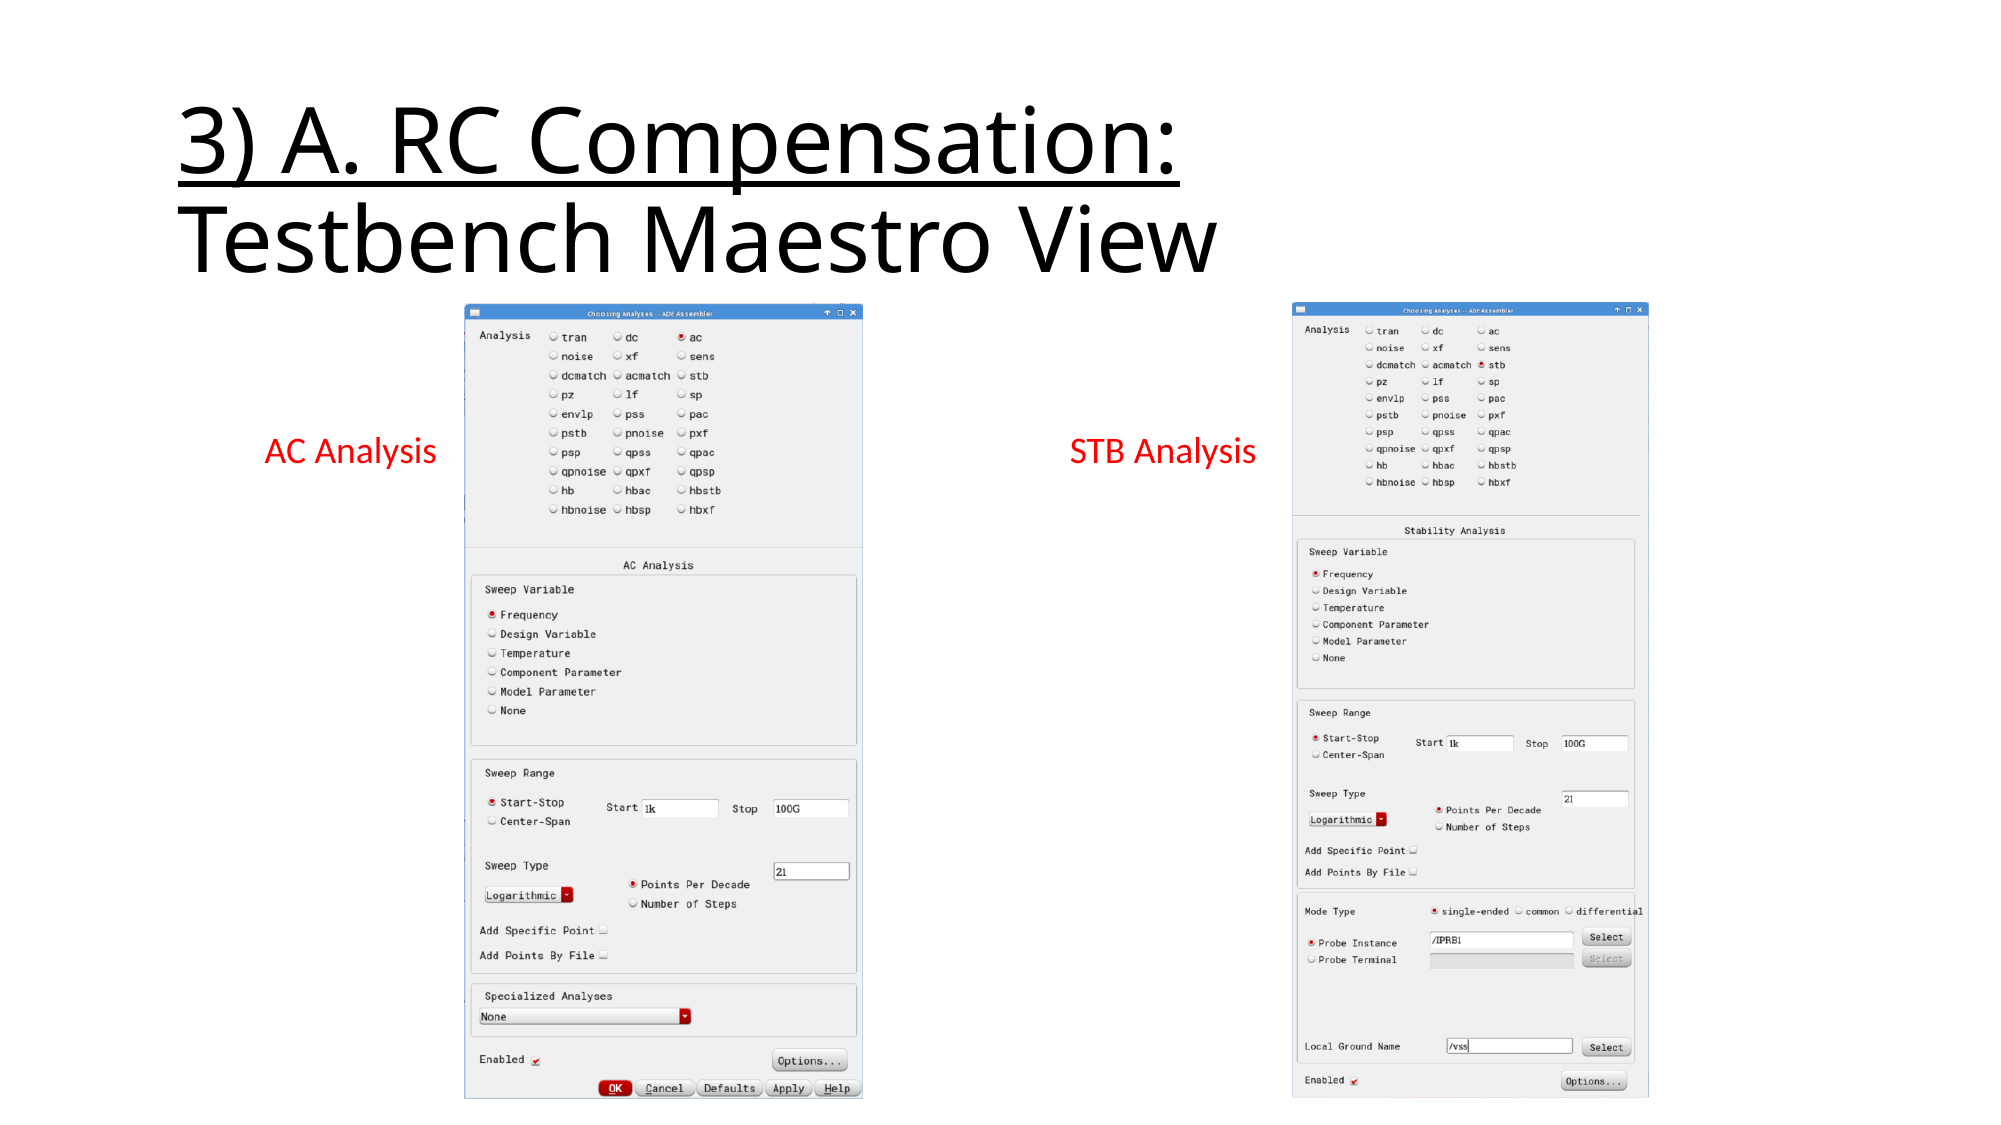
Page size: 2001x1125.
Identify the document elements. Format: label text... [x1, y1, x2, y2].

text_box 3) A. RC Compensation: Testbench Maestro View [162, 84, 1888, 303]
text_box AC Analysis [249, 418, 453, 479]
picture [1292, 302, 1649, 1098]
text_box STB Analysis [1055, 418, 1272, 479]
picture [464, 303, 863, 1099]
